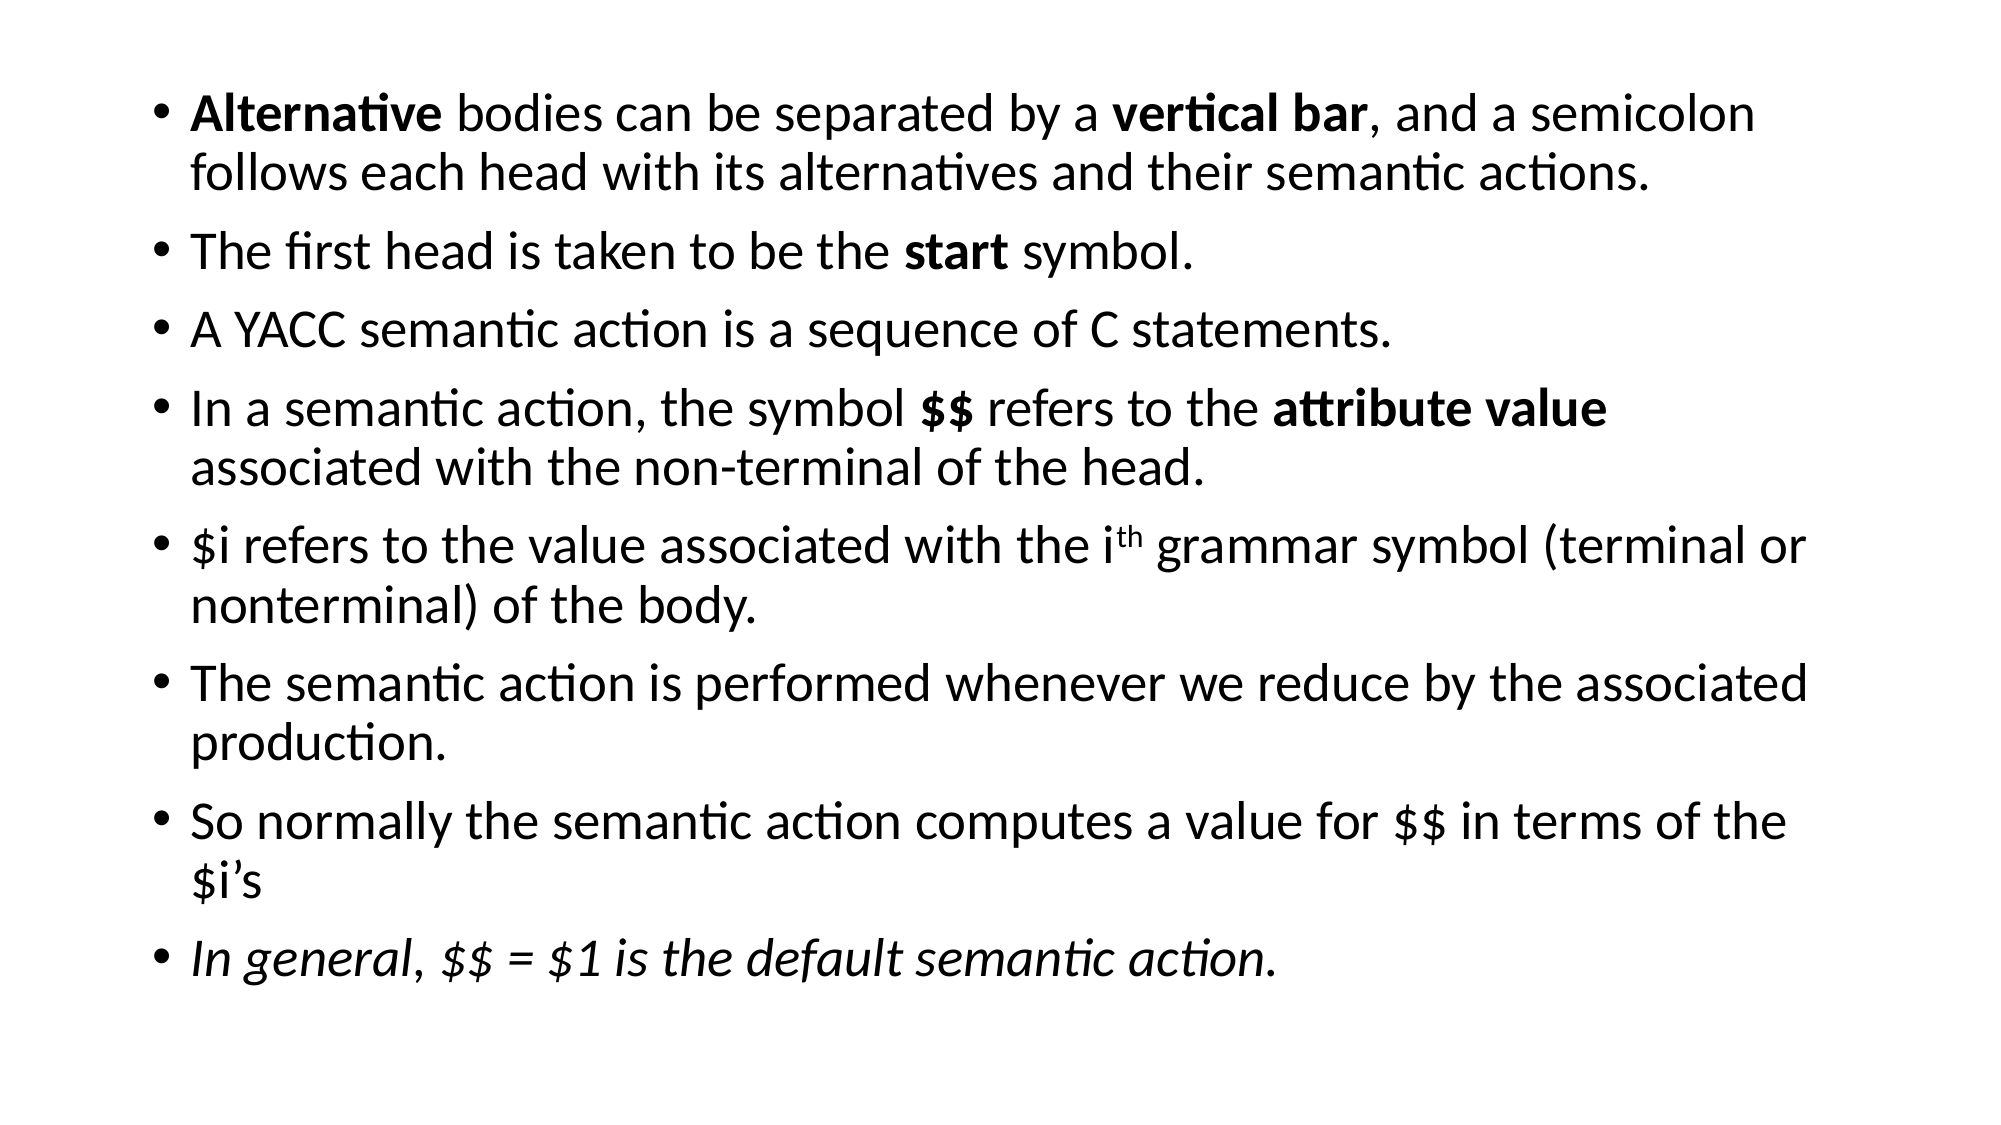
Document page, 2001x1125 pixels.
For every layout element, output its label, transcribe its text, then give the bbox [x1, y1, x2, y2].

list Alternative bodies can be separated by a vertical bar, and a semicolon follows each head with its alternatives and their semantic actions. The first head is taken to be the start symbol. A YACC semantic action is a sequence of C statements. In a semantic action, the symbol $$ refers to the attribute value associated with the non-terminal of the head. $i refers to the value associated with the ith grammar symbol (terminal or nonterminal) of the body. The semantic action is performed whenever we reduce by the associated production. So normally the semantic action computes a value for $$ in terms of the $i’s In general, $$ = $1 is the default semantic action. [137, 77, 1863, 1014]
